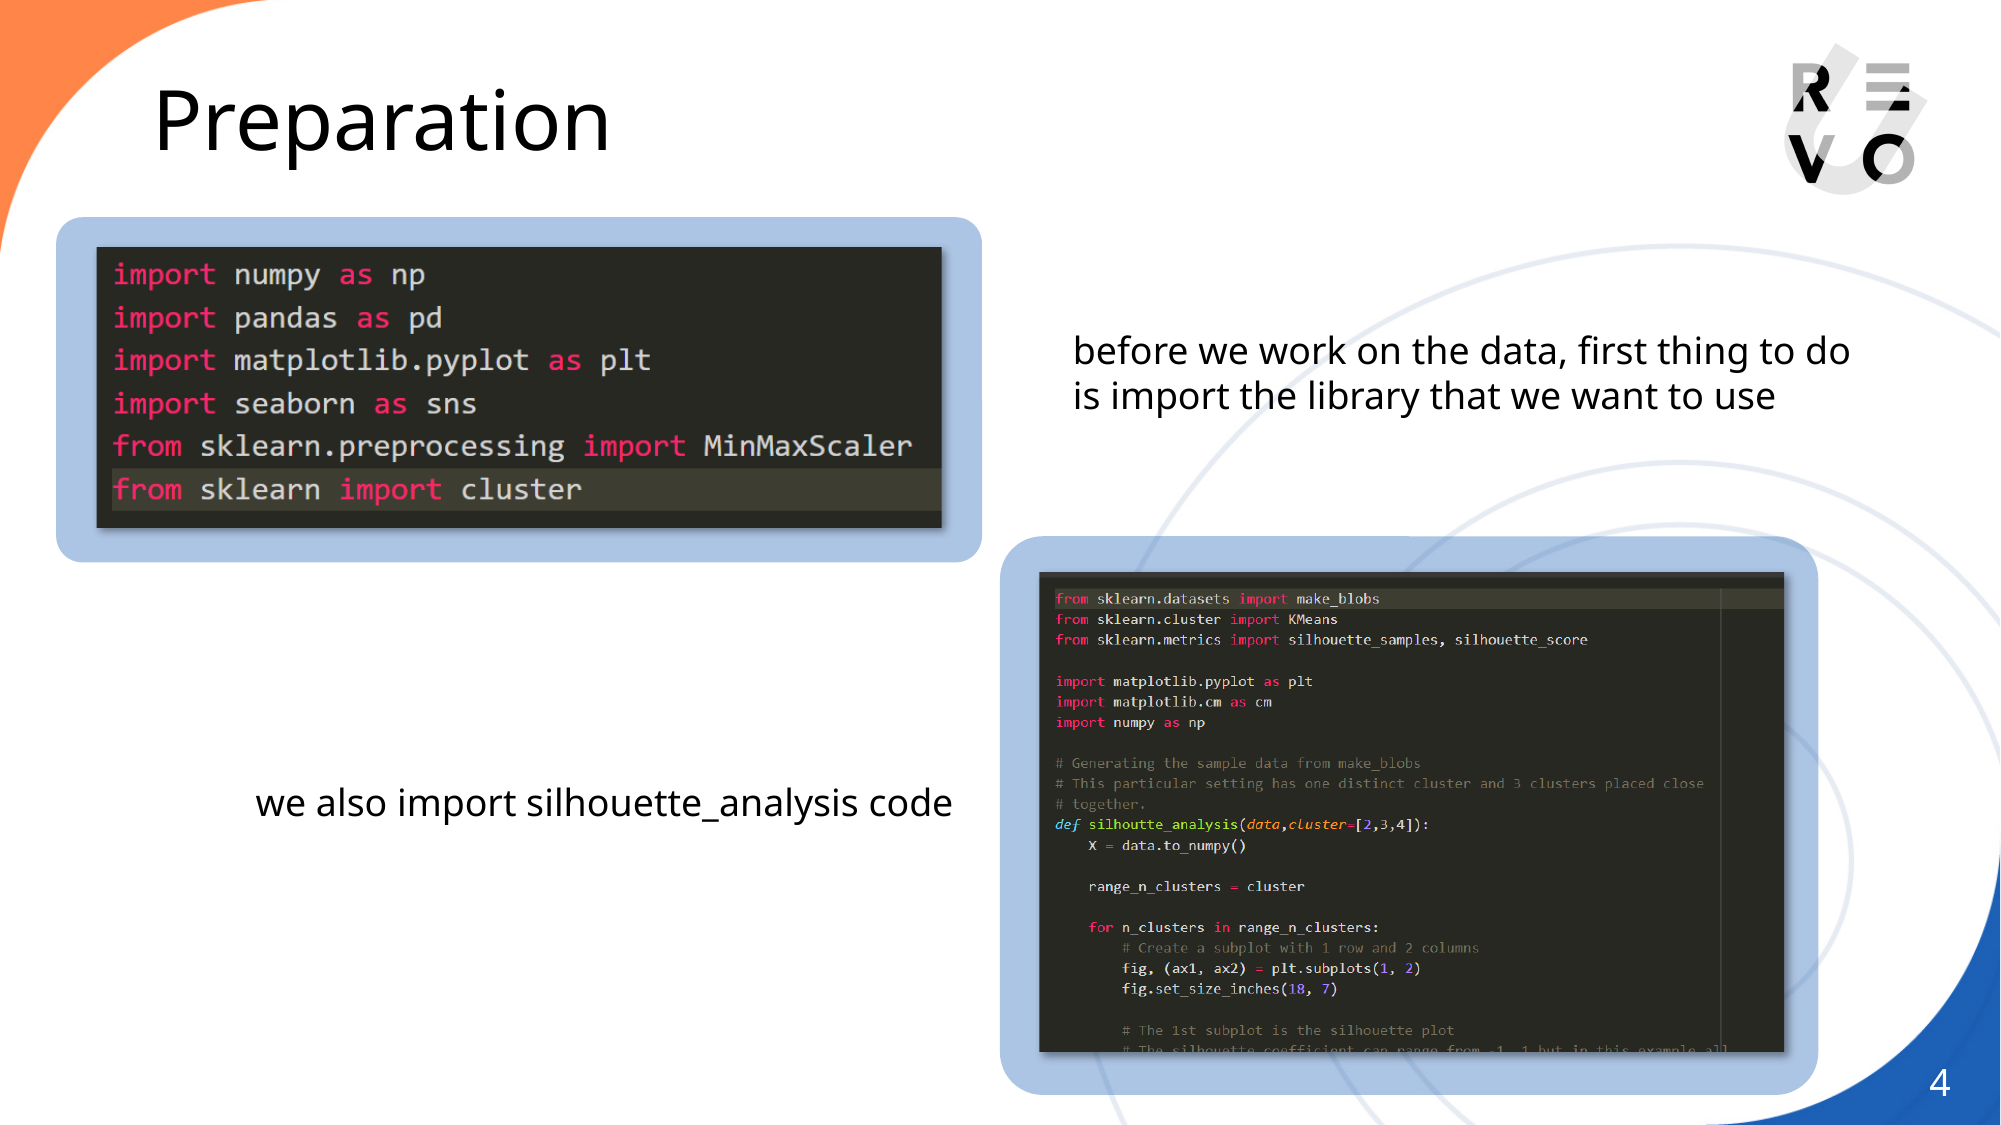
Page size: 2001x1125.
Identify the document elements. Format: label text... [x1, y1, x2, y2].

text_box before we work on the data, first thing to do is import the library that we want to use [1058, 319, 1904, 425]
text_box [55, 216, 984, 564]
text_box [998, 535, 1820, 1096]
text_box 4 [1898, 1051, 1982, 1125]
picture [0, 0, 2001, 1125]
text_box we also import silhouette_analysis code [240, 772, 1039, 832]
title Preparation [137, 15, 1863, 233]
